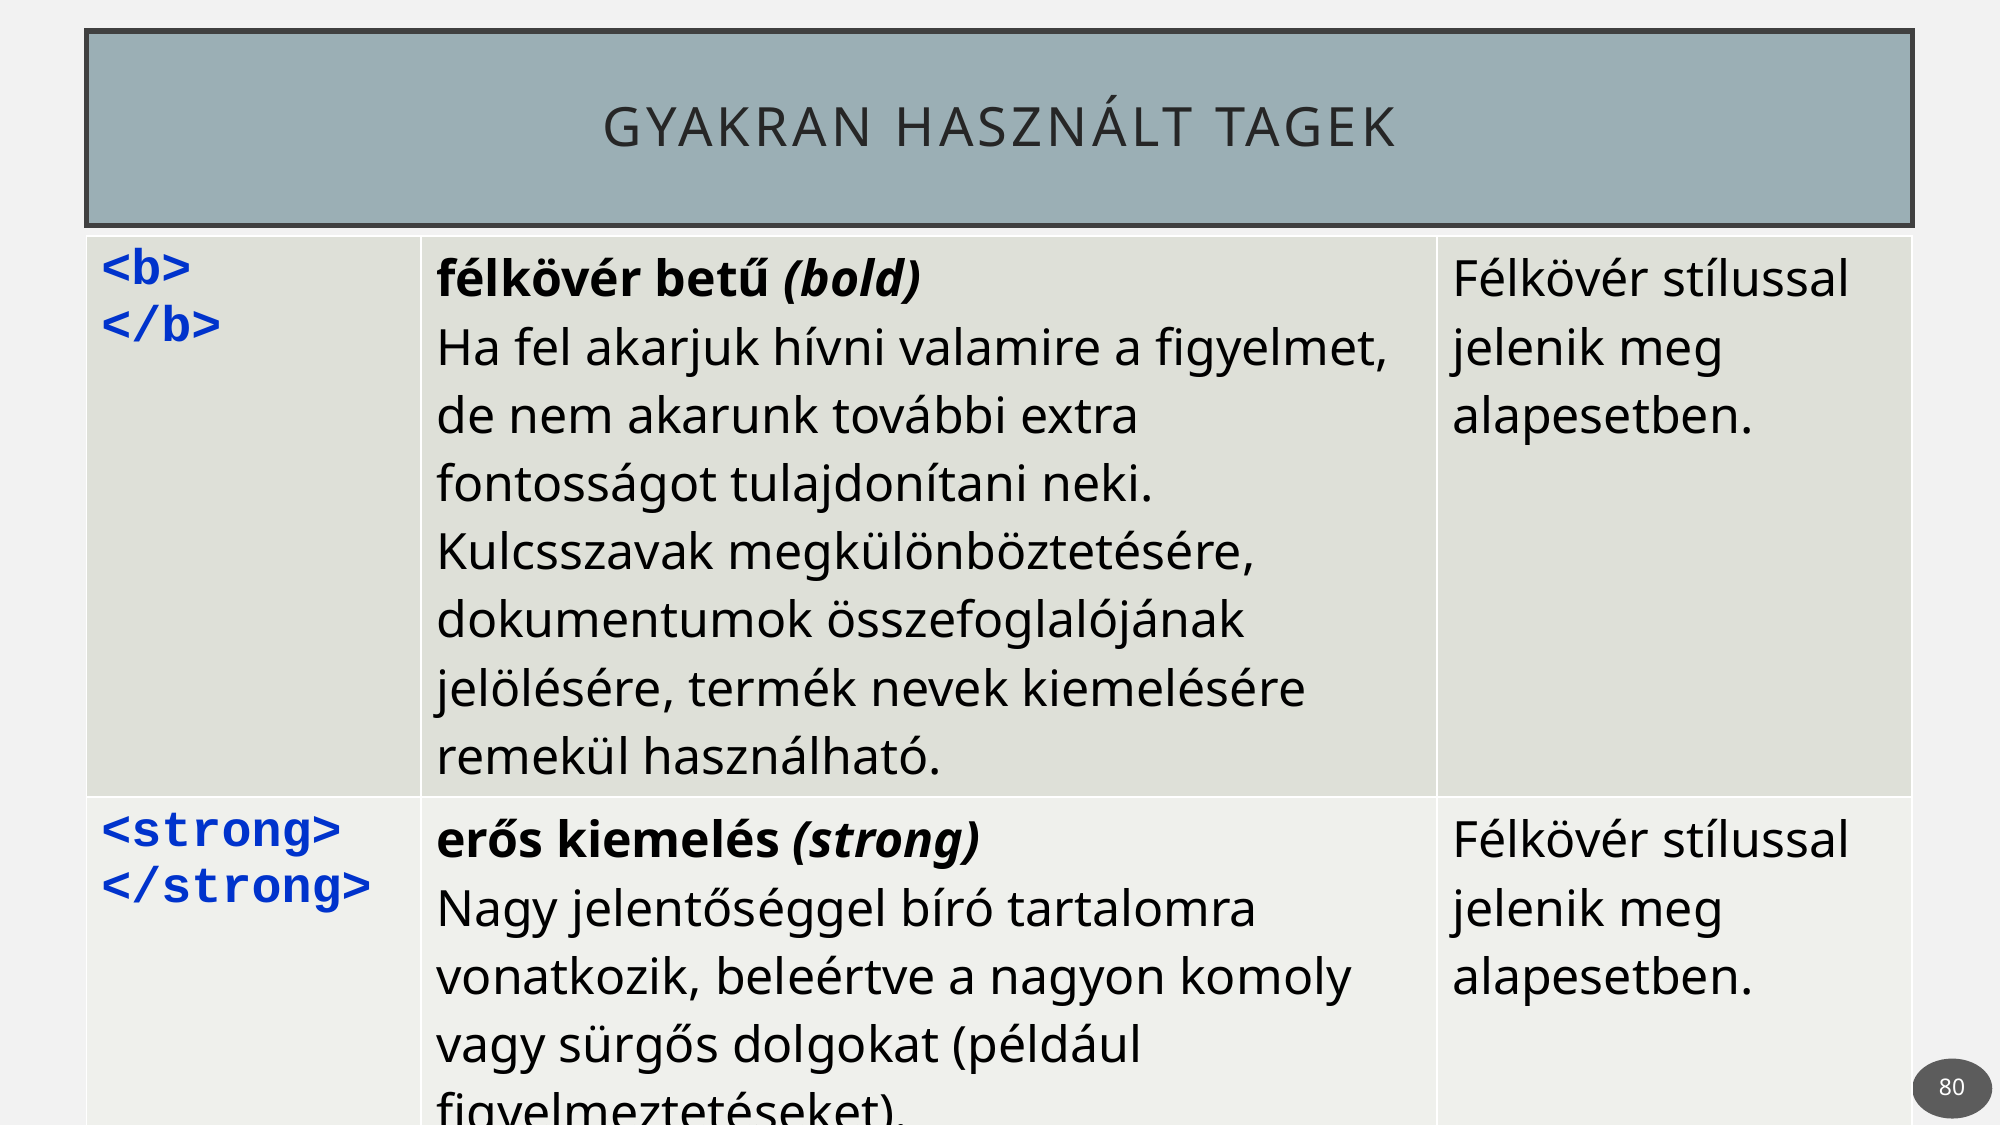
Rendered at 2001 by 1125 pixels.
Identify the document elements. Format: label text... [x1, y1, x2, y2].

table_cell <strong> </strong> [87, 798, 420, 1125]
slide_number 80 [1913, 1058, 1993, 1119]
table_header Félkövér stílussal jelenik meg alapesetben. [1438, 237, 1911, 796]
table_cell Félkövér stílussal jelenik meg alapesetben. [1438, 798, 1911, 1125]
table_cell erős kiemelés (strong) Nagy jelentőséggel bíró tartalomra vonatkozik, beleértve a nagyon komoly vagy sürgős dolgokat (például figyelmeztetéseket). [422, 798, 1436, 1125]
table_header <b> </b> [87, 237, 420, 796]
title Gyakran használt tagek [84, 28, 1915, 228]
table_header félkövér betű (bold) Ha fel akarjuk hívni valamire a figyelmet, de nem akarunk további extra fontosságot tulajdonítani neki. Kulcsszavak megkülönböztetésére, dokumentumok összefoglalójának jelölésére, termék nevek kiemelésére remekül használható. [422, 237, 1436, 796]
